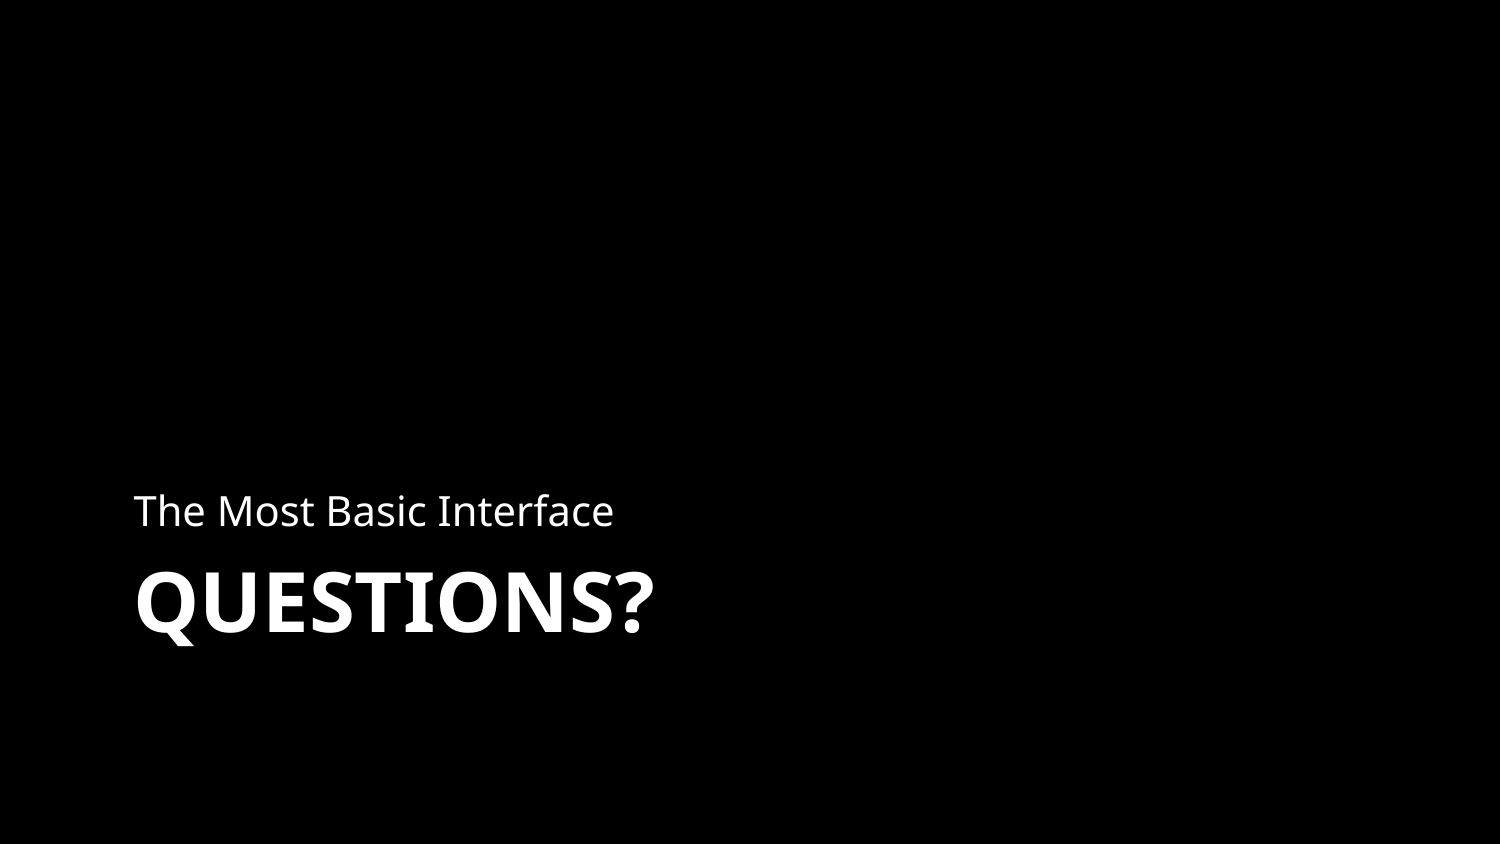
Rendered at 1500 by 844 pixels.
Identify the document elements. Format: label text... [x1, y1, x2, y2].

title Questions? [118, 543, 1394, 710]
list The Most Basic Interface [118, 357, 1394, 543]
